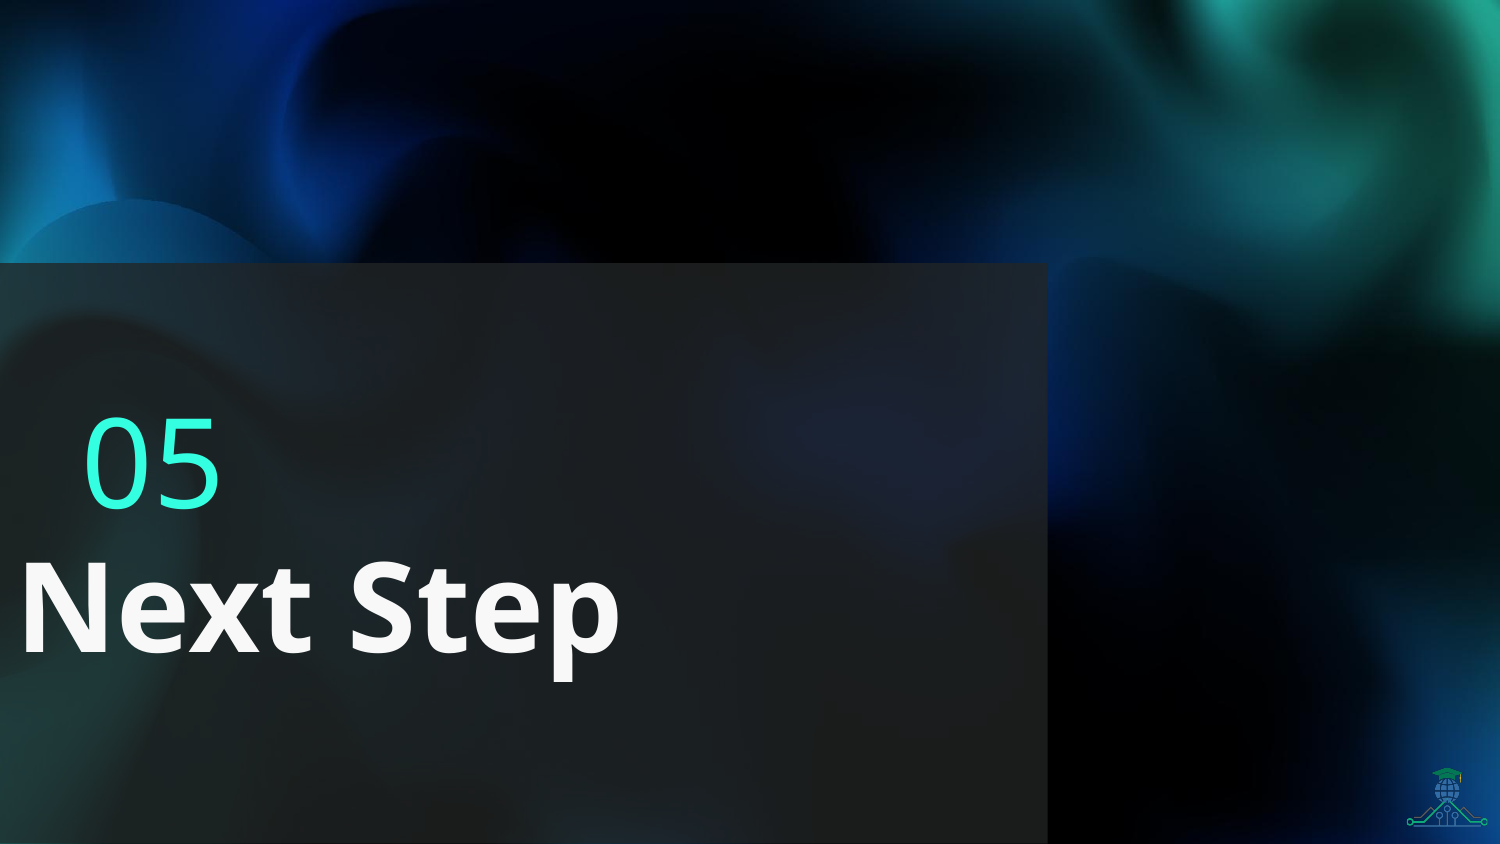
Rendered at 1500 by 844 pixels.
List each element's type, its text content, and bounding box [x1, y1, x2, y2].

text_box [0, 263, 1048, 844]
picture [0, 0, 1500, 844]
title Next Step [0, 533, 817, 693]
title 05 [0, 383, 240, 534]
